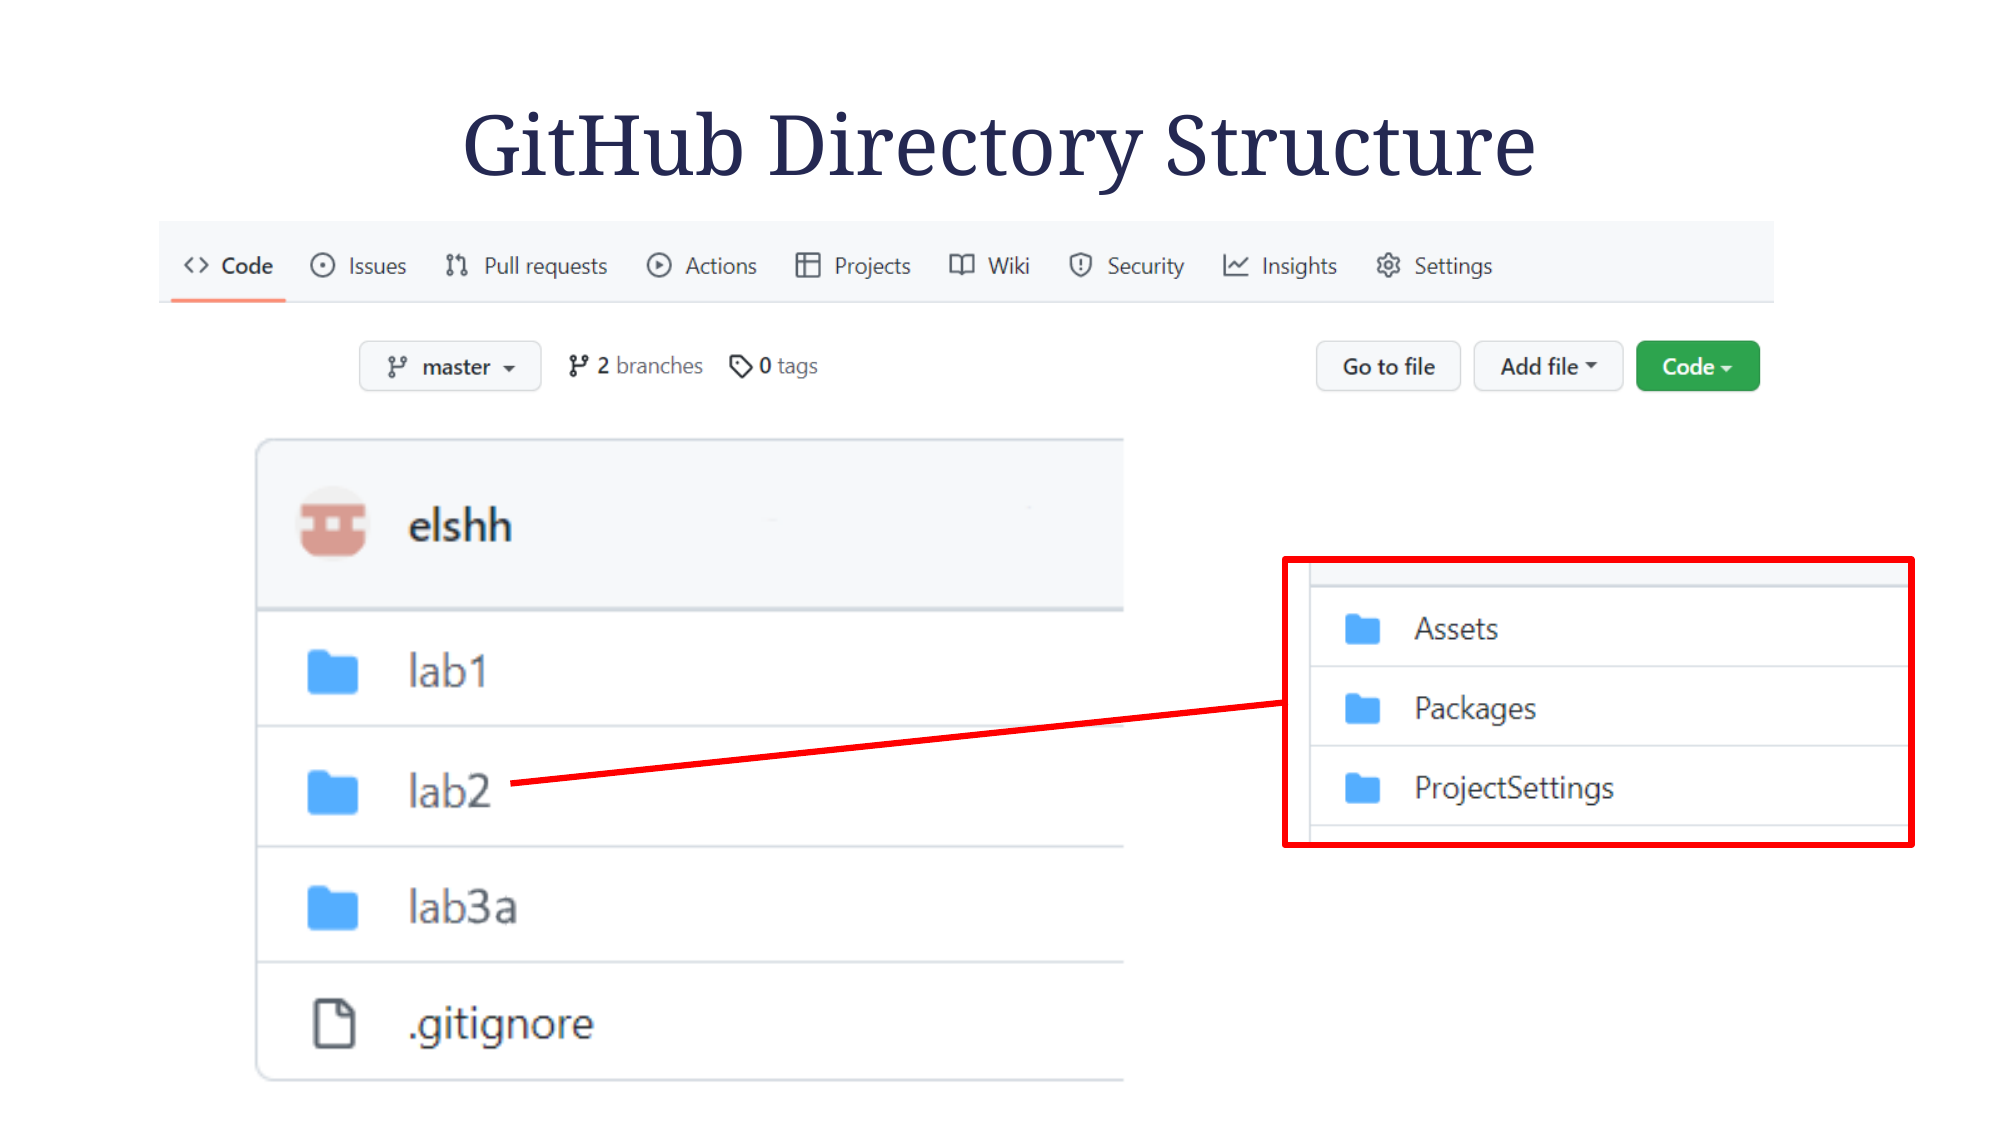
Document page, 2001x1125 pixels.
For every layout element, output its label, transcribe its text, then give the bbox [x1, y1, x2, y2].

picture [188, 418, 1172, 1112]
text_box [510, 701, 1289, 784]
picture [159, 221, 1774, 400]
picture [1287, 562, 1909, 842]
title GitHub Directory Structure [99, 0, 1900, 200]
list [99, 262, 1900, 1005]
